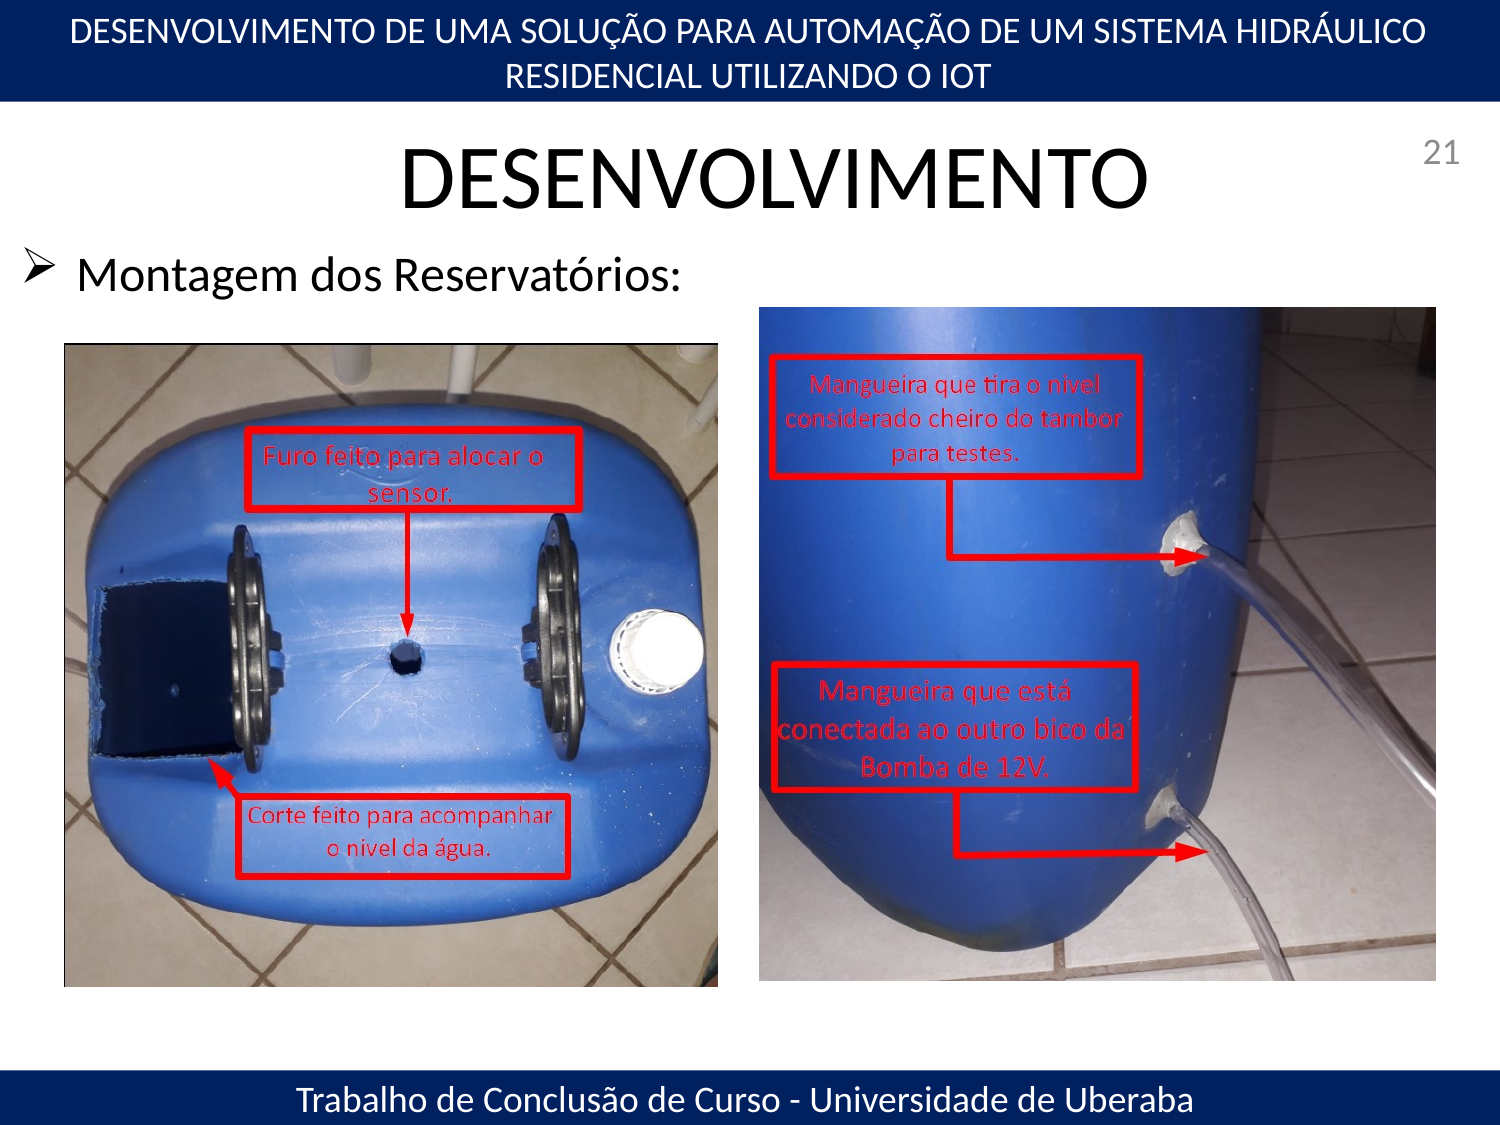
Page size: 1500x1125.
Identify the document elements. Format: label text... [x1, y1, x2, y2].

text_box Trabalho de Conclusão de Curso - Universidade de Uberaba [0, 1068, 1500, 1125]
slide_number 21 [1125, 120, 1476, 180]
text_box DESENVOLVIMENTO DE UMA SOLUÇÃO PARA AUTOMAÇÃO DE UM SISTEMA HIDRÁULICO RESIDENCIAL UTILIZANDO O IOT [0, 0, 1500, 104]
text_box Montagem dos Reservatórios: [5, 234, 1258, 309]
title DESENVOLVIMENTO [100, 104, 1451, 266]
picture [64, 343, 718, 988]
picture [759, 307, 1436, 982]
